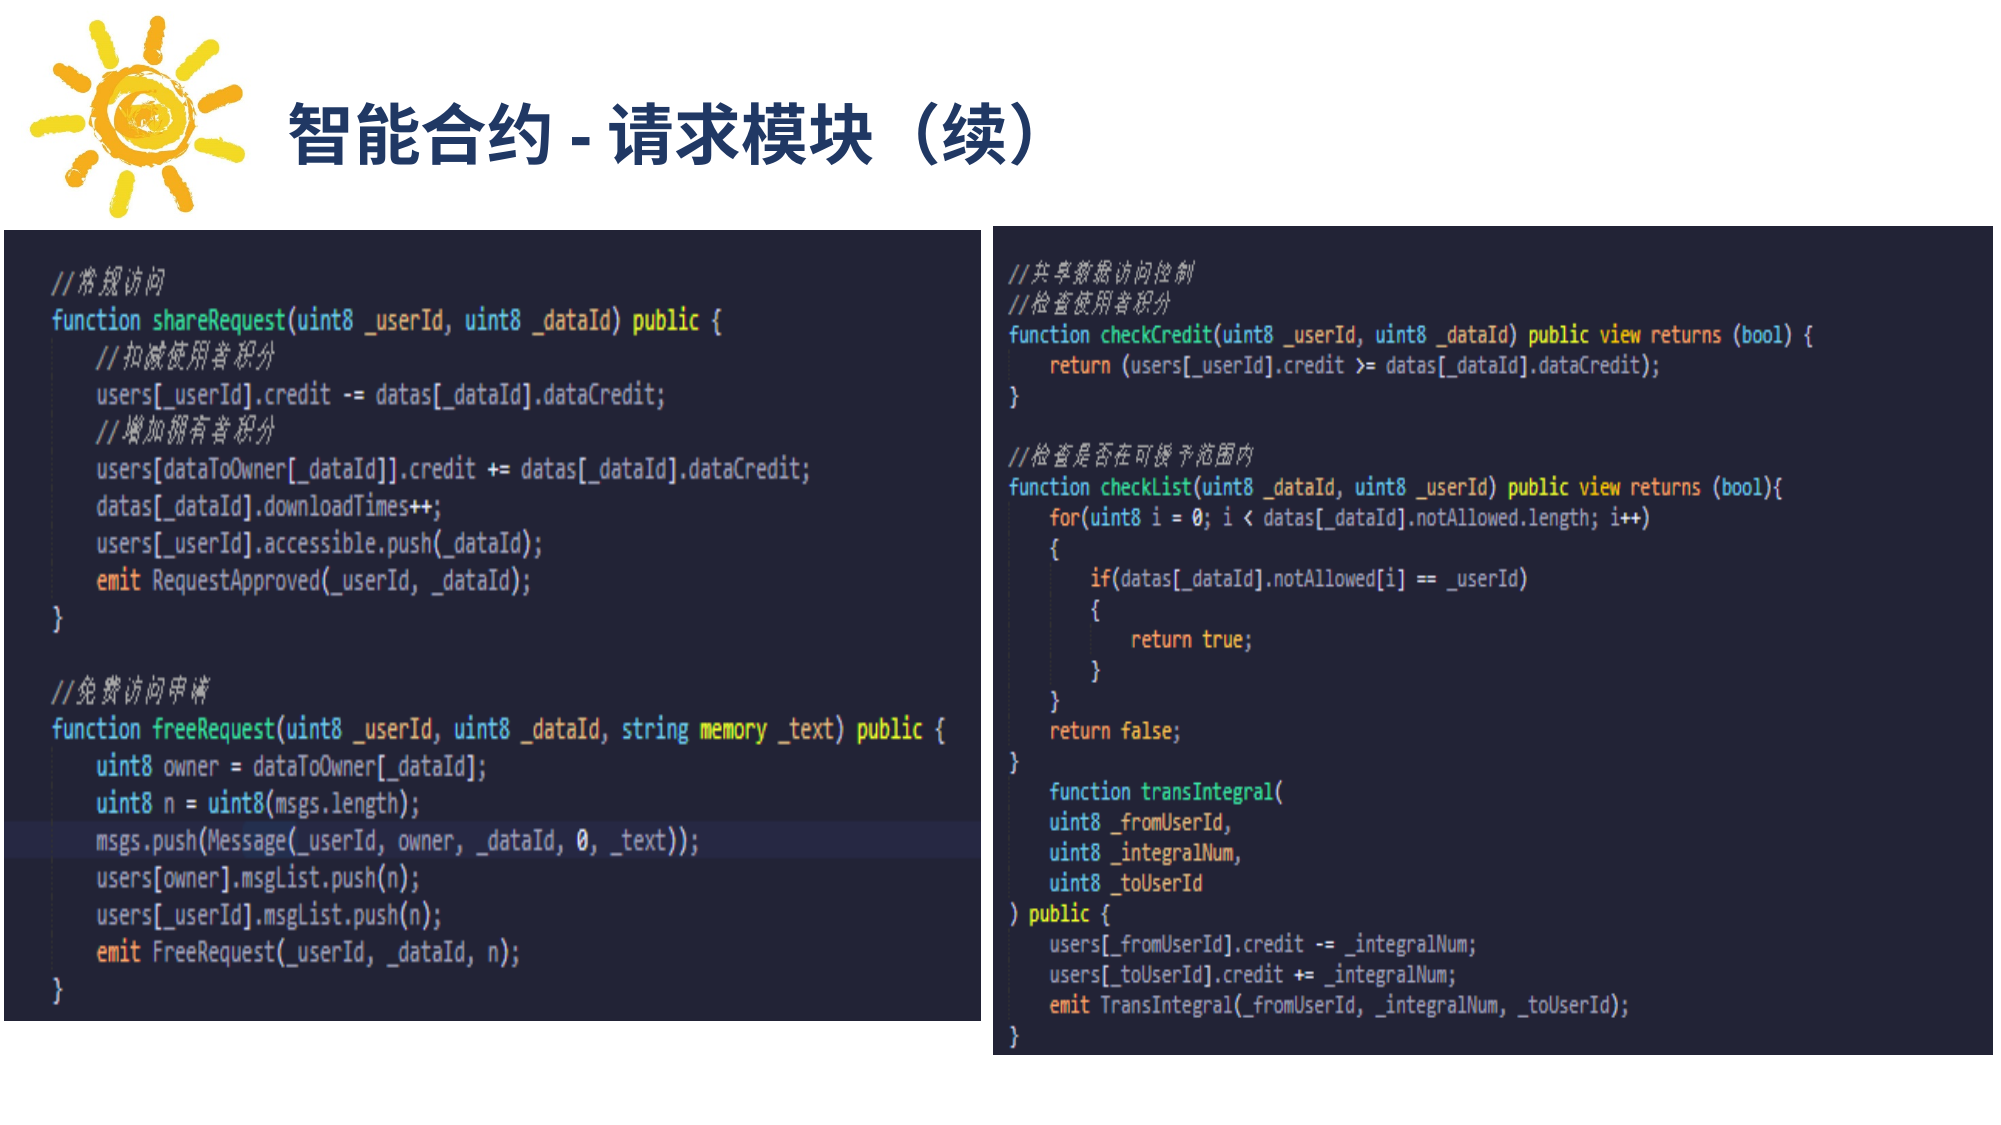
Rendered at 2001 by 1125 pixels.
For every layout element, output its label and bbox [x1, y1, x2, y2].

picture [4, 230, 981, 1021]
picture [993, 226, 1993, 1055]
text_box [21, 0, 1084, 233]
